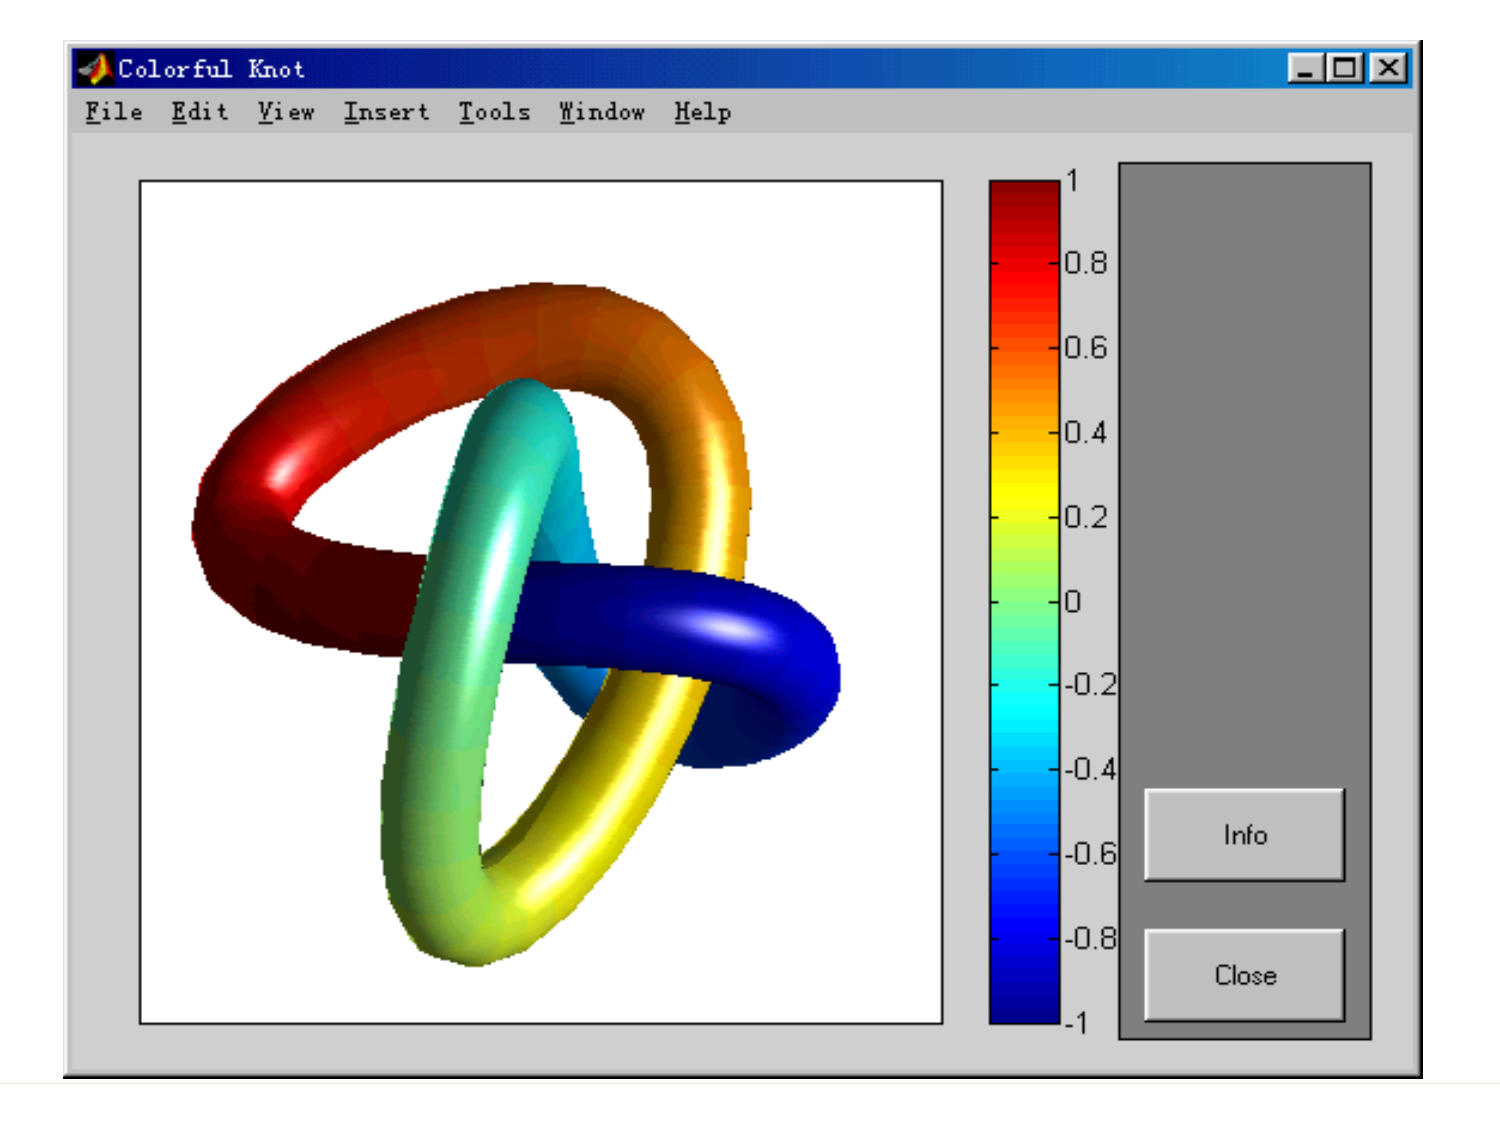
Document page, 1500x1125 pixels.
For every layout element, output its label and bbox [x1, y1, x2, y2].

picture [63, 39, 1423, 1080]
